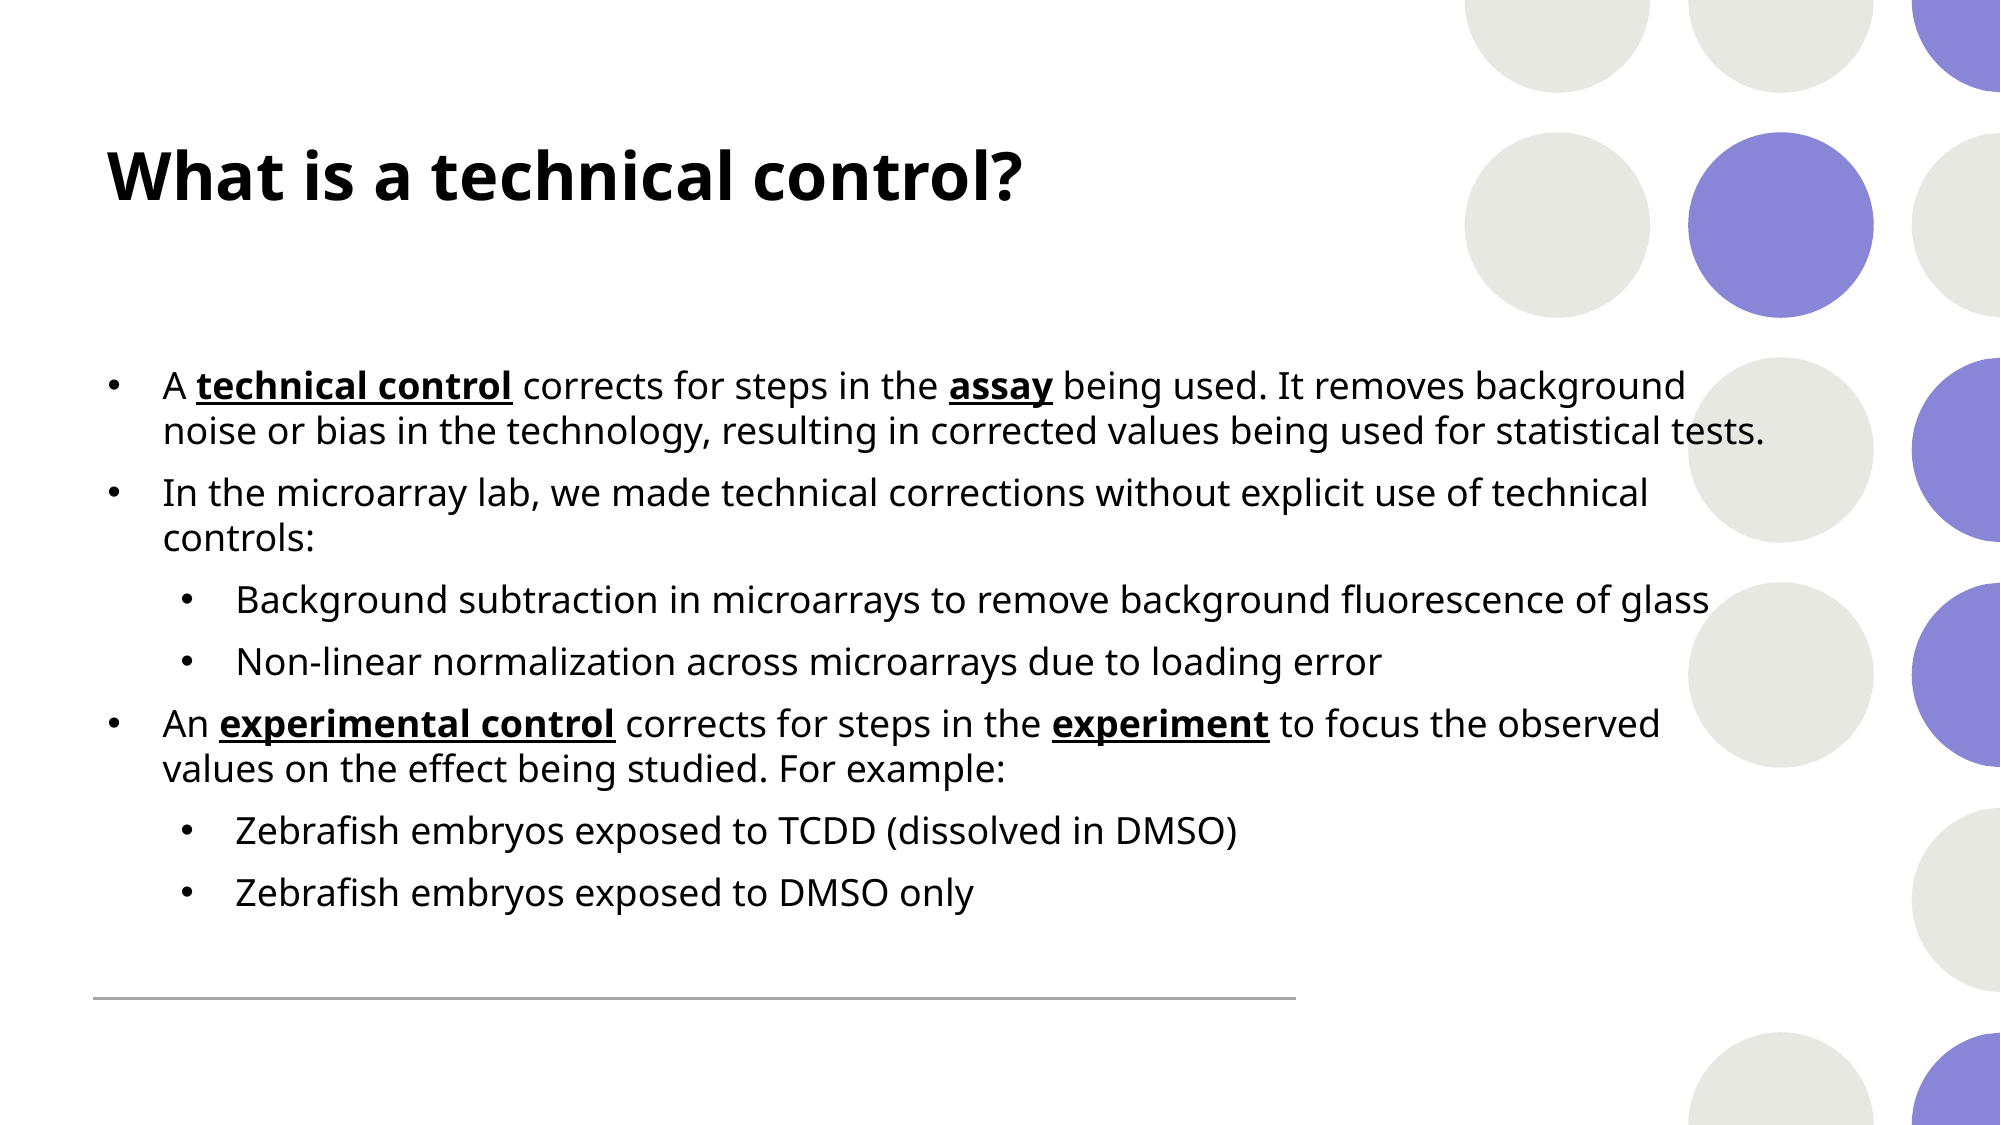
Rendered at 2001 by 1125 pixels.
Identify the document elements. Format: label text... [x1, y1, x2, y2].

title What is a technical control? [92, 126, 1792, 335]
list A technical control corrects for steps in the assay being used. It removes background noise or bias in the technology, resulting in corrected values being used for statistical tests. In the microarray lab, we made technical corrections without explicit use of technical controls: Background subtraction in microarrays to remove background fluorescence of glass Non-linear normalization across microarrays due to loading error An experimental control corrects for steps in the experiment to focus the observed values on the effect being studied. For example: Zebrafish embryos exposed to TCDD (dissolved in DMSO) Zebrafish embryos exposed to DMSO only [92, 354, 1792, 946]
